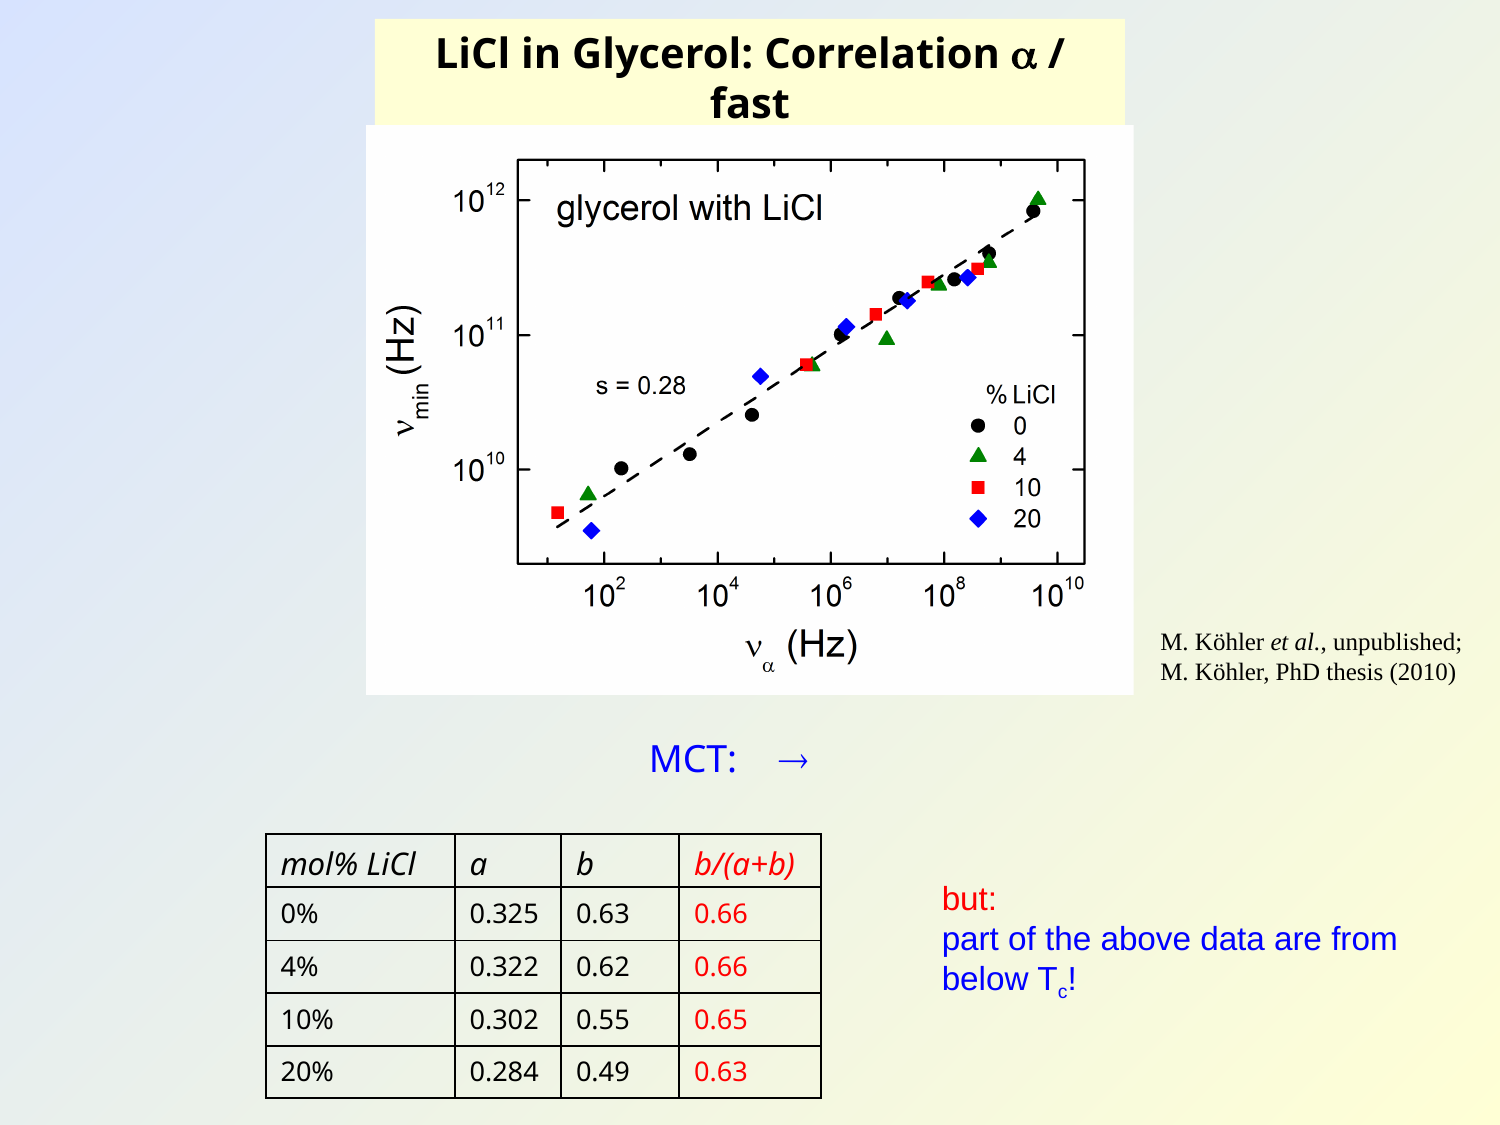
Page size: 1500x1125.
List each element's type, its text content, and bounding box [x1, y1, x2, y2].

table_cell 0.63 [562, 888, 678, 940]
text_box but: part of the above data are from below Tc! [927, 869, 1471, 1010]
table_cell 0% [267, 888, 454, 940]
table_cell 0.63 [680, 1047, 820, 1097]
table_cell 0.55 [562, 994, 678, 1045]
table_cell 0.302 [456, 994, 560, 1045]
table_cell 0.322 [456, 941, 560, 992]
table_cell 0.66 [680, 888, 820, 940]
table_header a [456, 835, 560, 886]
text_box M. Köhler et al., unpublished; M. Köhler, PhD thesis (2010) [1145, 618, 1500, 694]
table_cell 4% [267, 941, 454, 992]
table_cell 0.325 [456, 888, 560, 940]
table_cell 0.62 [562, 941, 678, 992]
table_header b [562, 835, 678, 886]
table_cell 10% [267, 994, 454, 1045]
table_header b/(a+b) [680, 835, 820, 886]
table_header mol% LiCl [267, 835, 454, 886]
table_cell 0.65 [680, 994, 820, 1045]
table_cell 20% [267, 1047, 454, 1097]
picture [365, 125, 1135, 695]
table_cell 0.66 [680, 941, 820, 992]
text_box LiCl in Glycerol: Correlation  / fast [374, 18, 1125, 123]
table_cell 0.49 [562, 1047, 678, 1097]
table_cell 0.284 [456, 1047, 560, 1097]
